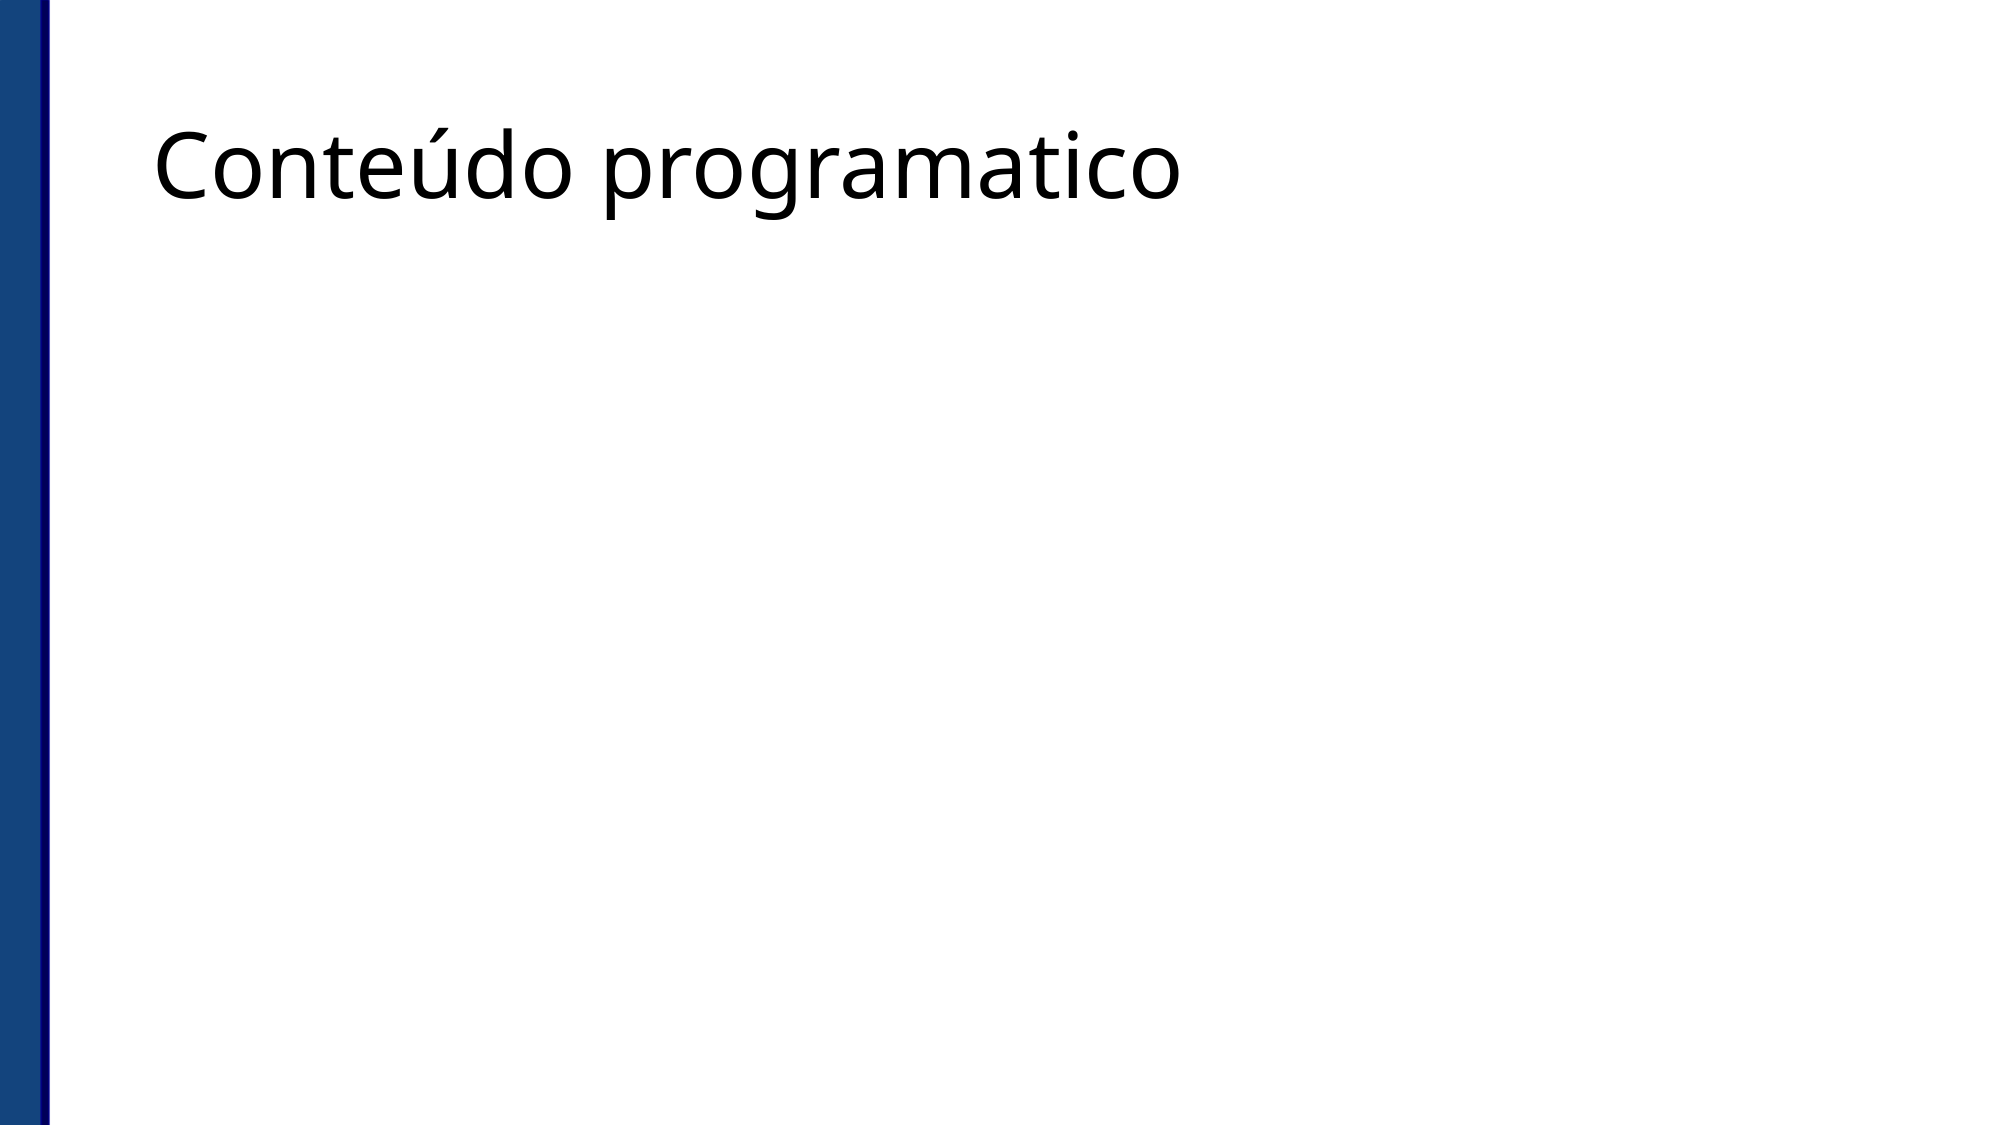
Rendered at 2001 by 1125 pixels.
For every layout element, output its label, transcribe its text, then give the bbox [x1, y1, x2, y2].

picture [0, 0, 2001, 1125]
title Conteúdo programatico [137, 59, 1863, 278]
